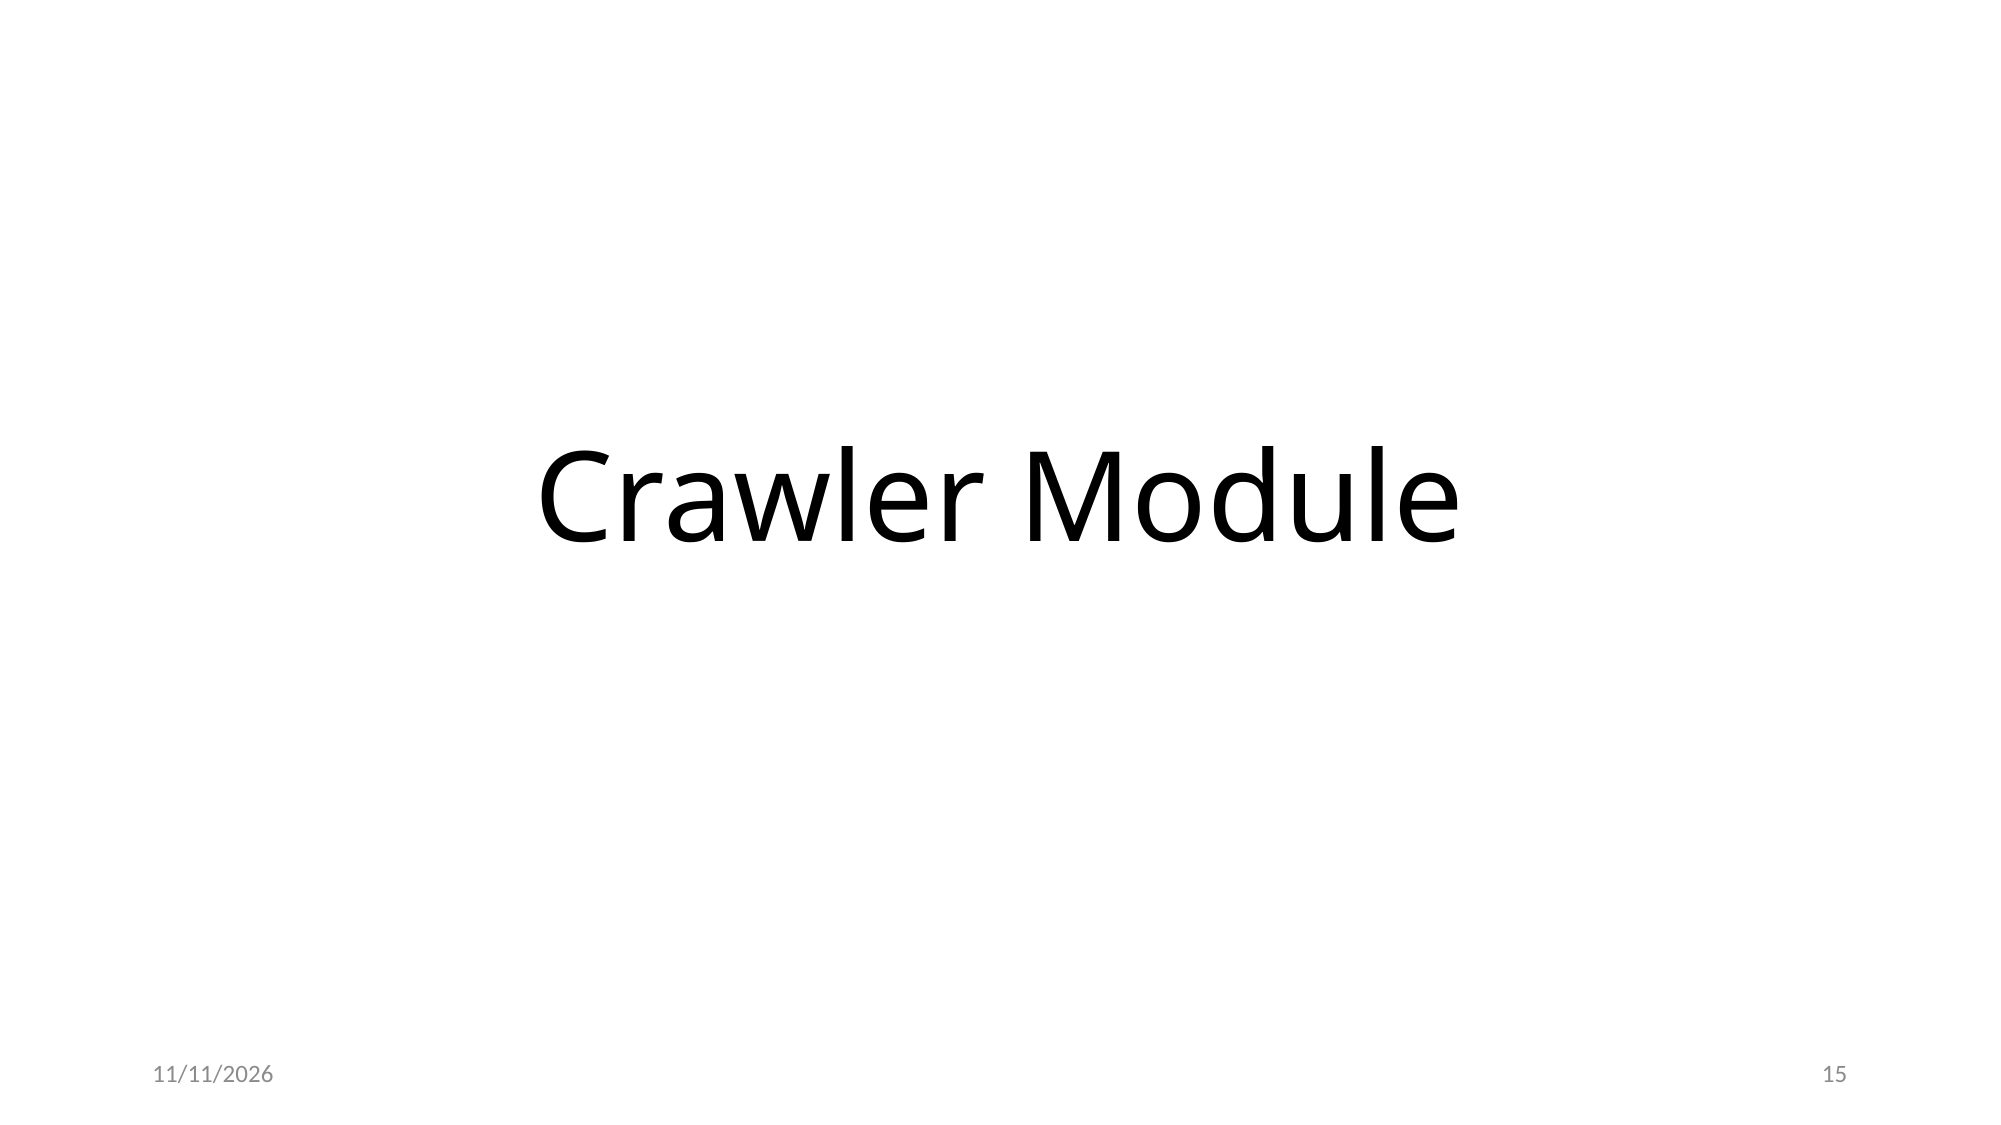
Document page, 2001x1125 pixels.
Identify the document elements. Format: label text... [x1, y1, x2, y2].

title Crawler Module [249, 184, 1750, 576]
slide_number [137, 1042, 588, 1103]
slide_number 15 [1412, 1042, 1863, 1103]
